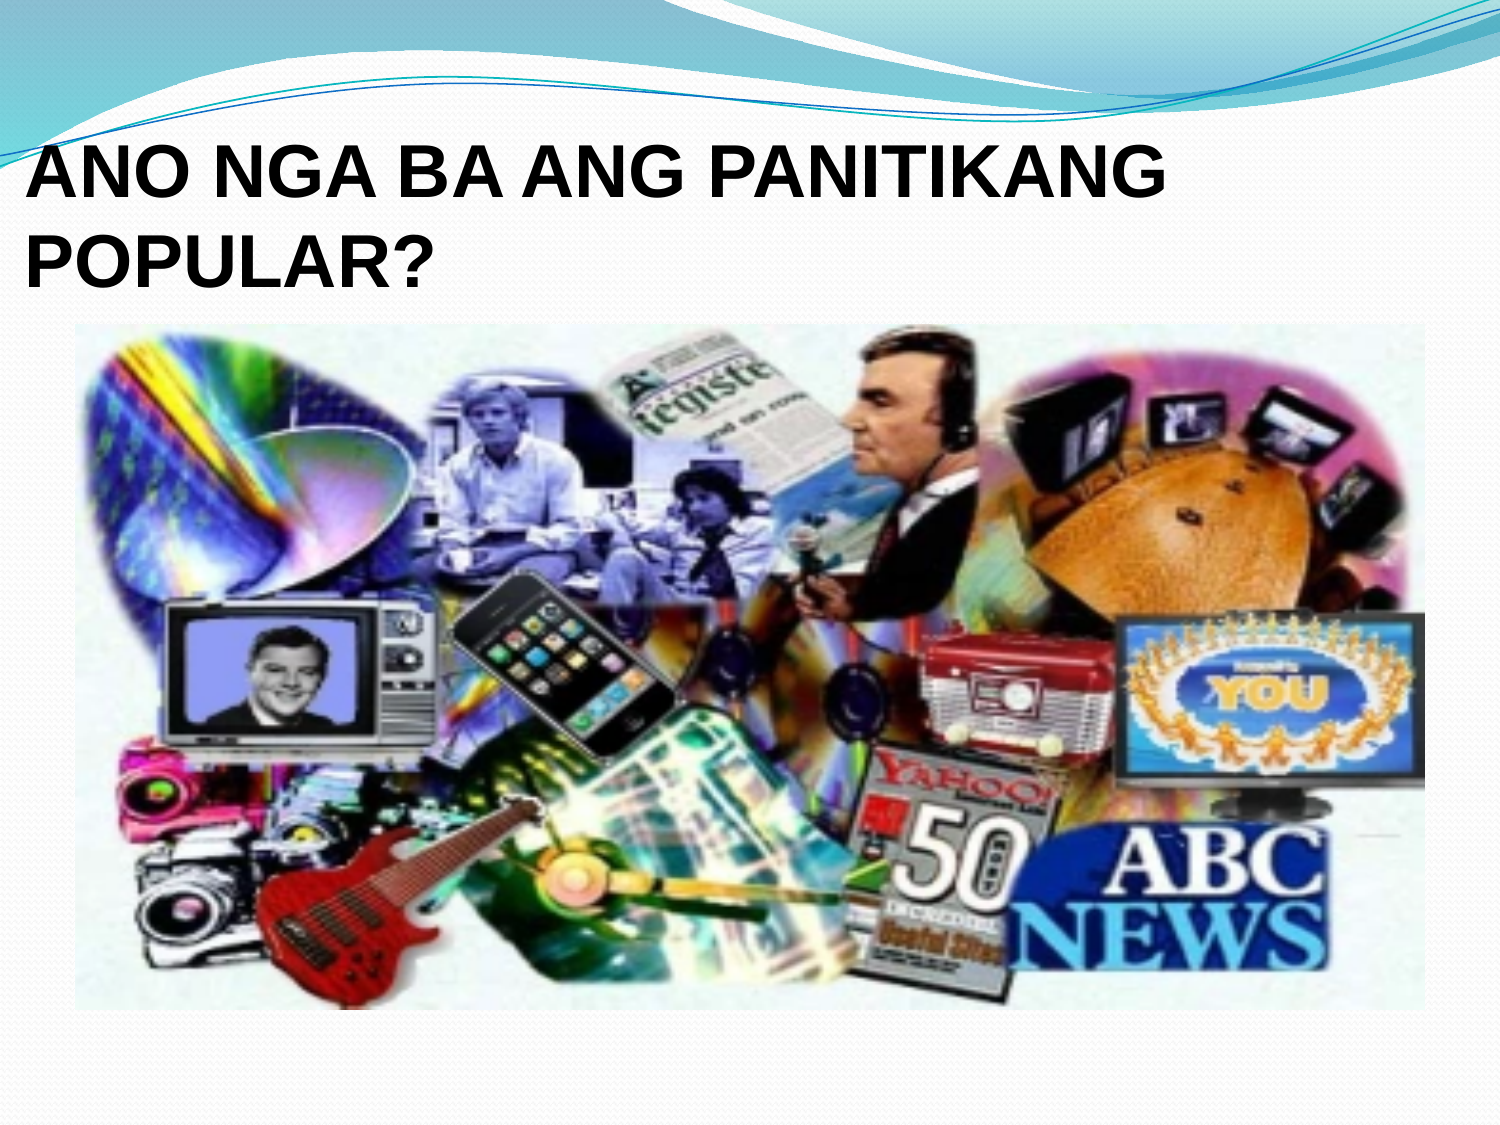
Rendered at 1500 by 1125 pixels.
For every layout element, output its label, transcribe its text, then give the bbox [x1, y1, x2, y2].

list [74, 324, 1426, 1010]
title ANO NGA BA ANG PANITIKANG POPULAR? [24, 115, 1463, 303]
